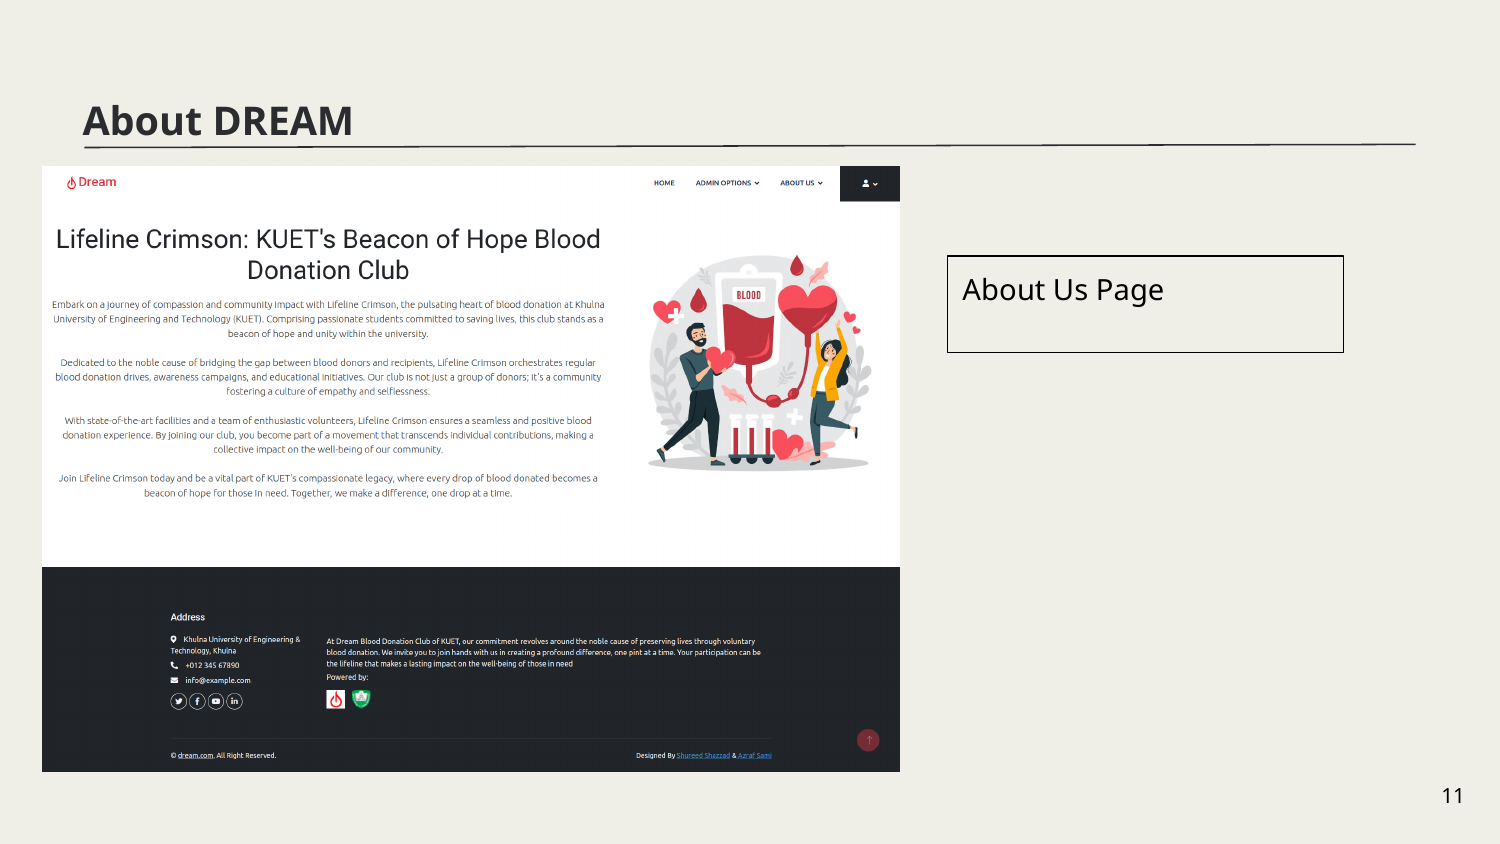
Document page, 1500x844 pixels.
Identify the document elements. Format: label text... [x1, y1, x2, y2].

text_box About DREAM [82, 77, 1414, 144]
slide_number ‹#› [1389, 764, 1480, 830]
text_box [84, 144, 1416, 148]
picture [42, 166, 901, 772]
text_box About Us Page [947, 256, 1344, 353]
